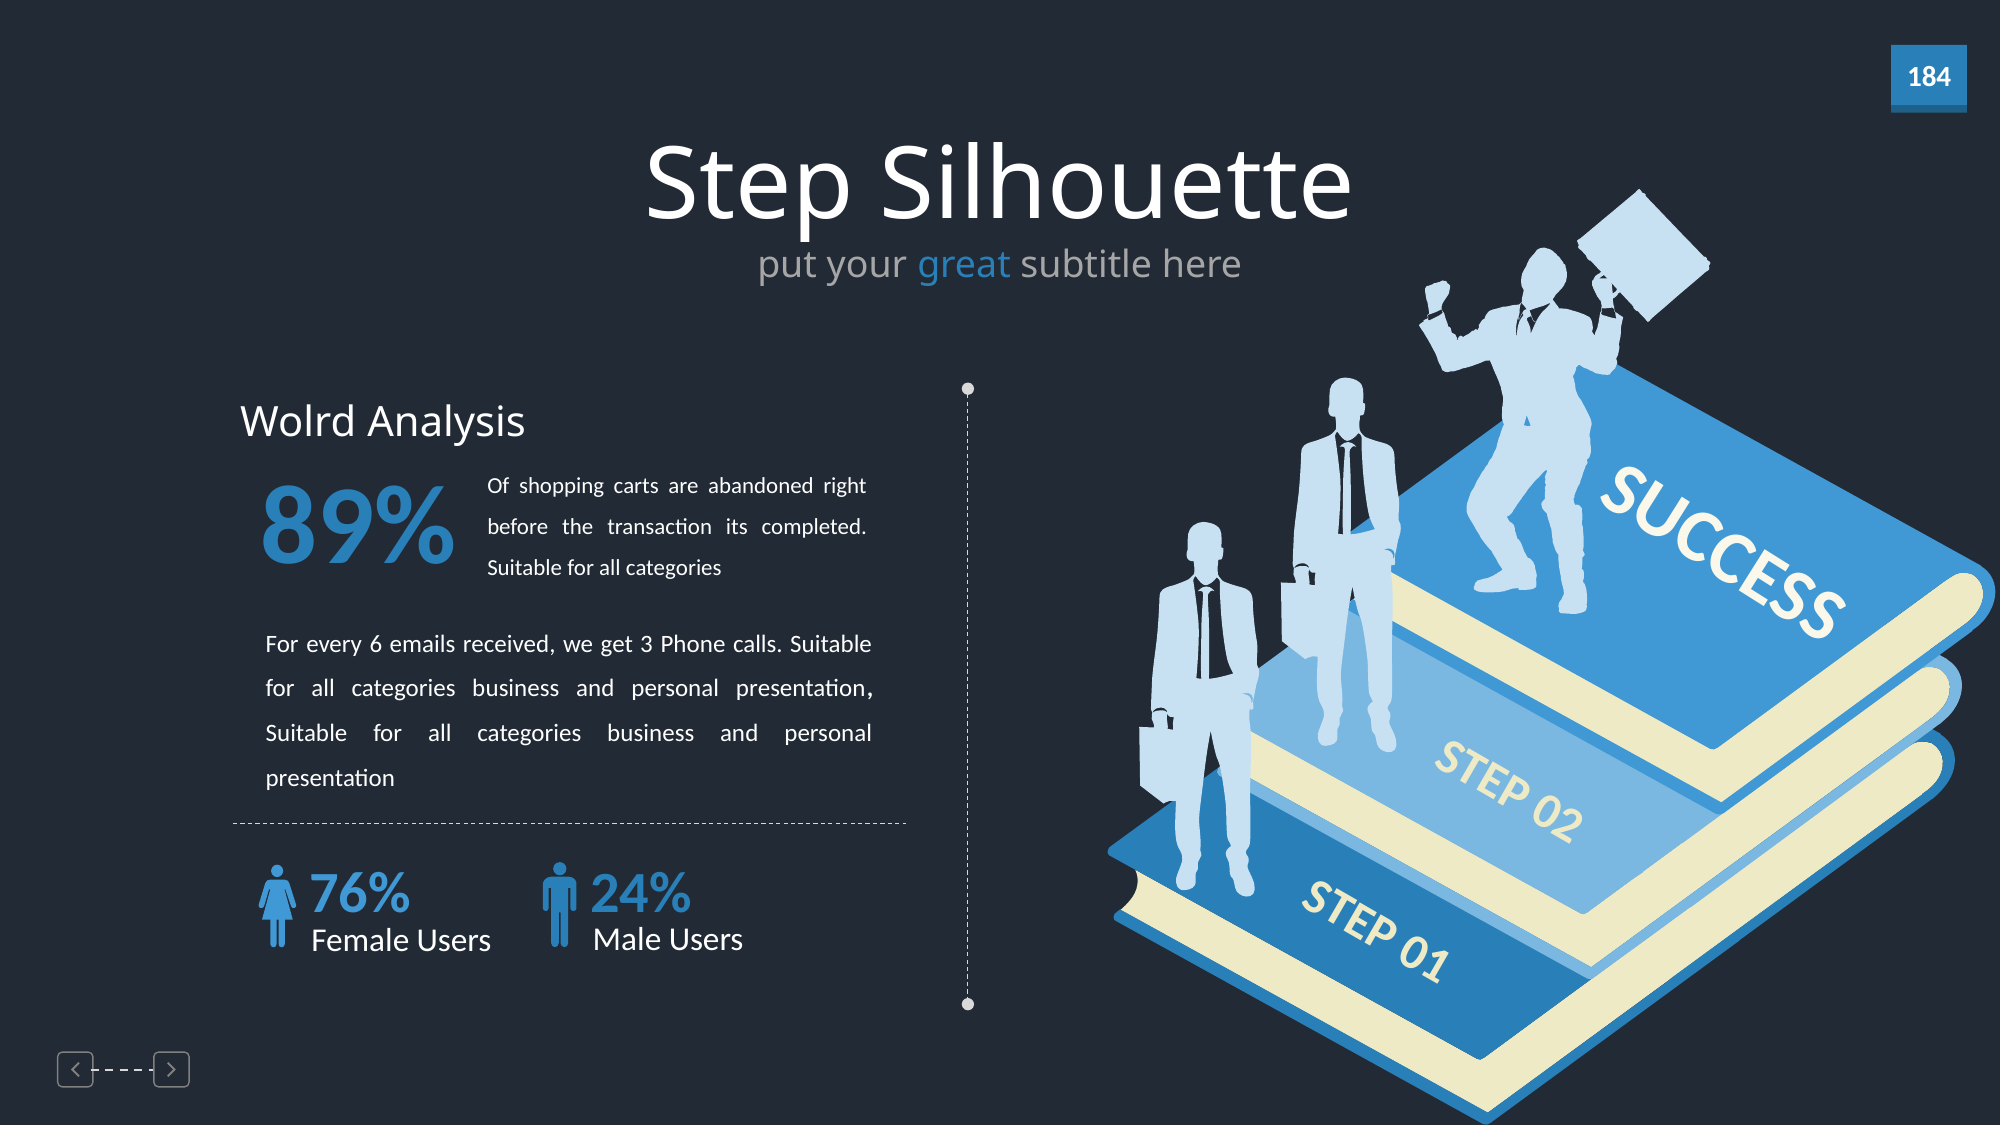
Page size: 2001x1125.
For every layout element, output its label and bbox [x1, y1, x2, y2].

text_box [250, 604, 889, 800]
text_box [630, 111, 1370, 293]
text_box [1107, 193, 2000, 1125]
text_box [542, 846, 803, 977]
text_box [258, 846, 522, 979]
text_box [225, 387, 883, 594]
